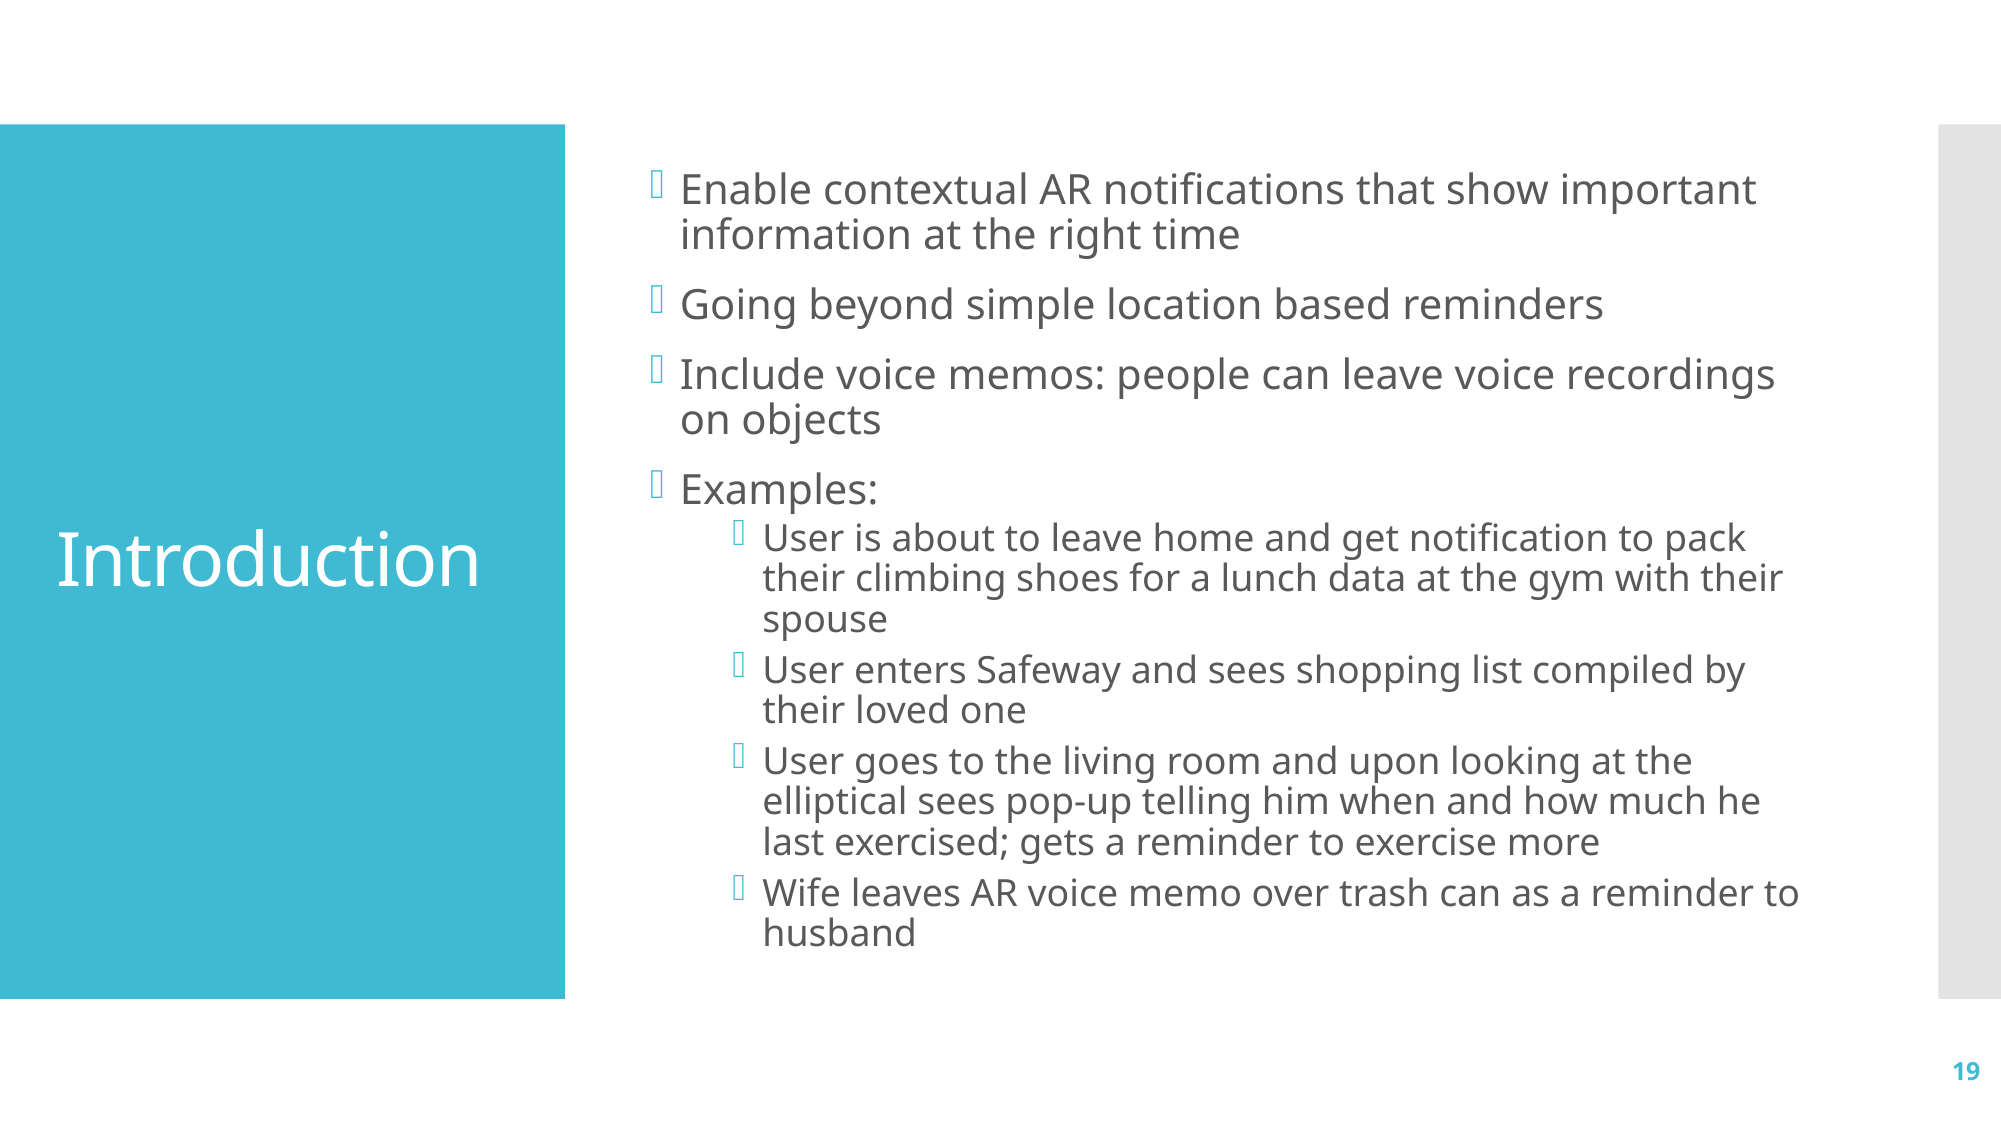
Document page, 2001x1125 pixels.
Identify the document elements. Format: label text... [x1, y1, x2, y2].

title Introduction [41, 184, 525, 940]
slide_number 19 [1744, 1042, 1996, 1103]
list Enable contextual AR notifications that show important information at the right time Going beyond simple location based reminders Include voice memos: people can leave voice recordings on objects Examples: User is about to leave home and get notification to pack their climbing shoes for a lunch data at the gym with their spouse User enters Safeway and sees shopping list compiled by their loved one User goes to the living room and upon looking at the elliptical sees pop-up telling him when and how much he last exercised; gets a reminder to exercise more Wife leaves AR voice memo over trash can as a reminder to husband [634, 141, 1835, 982]
